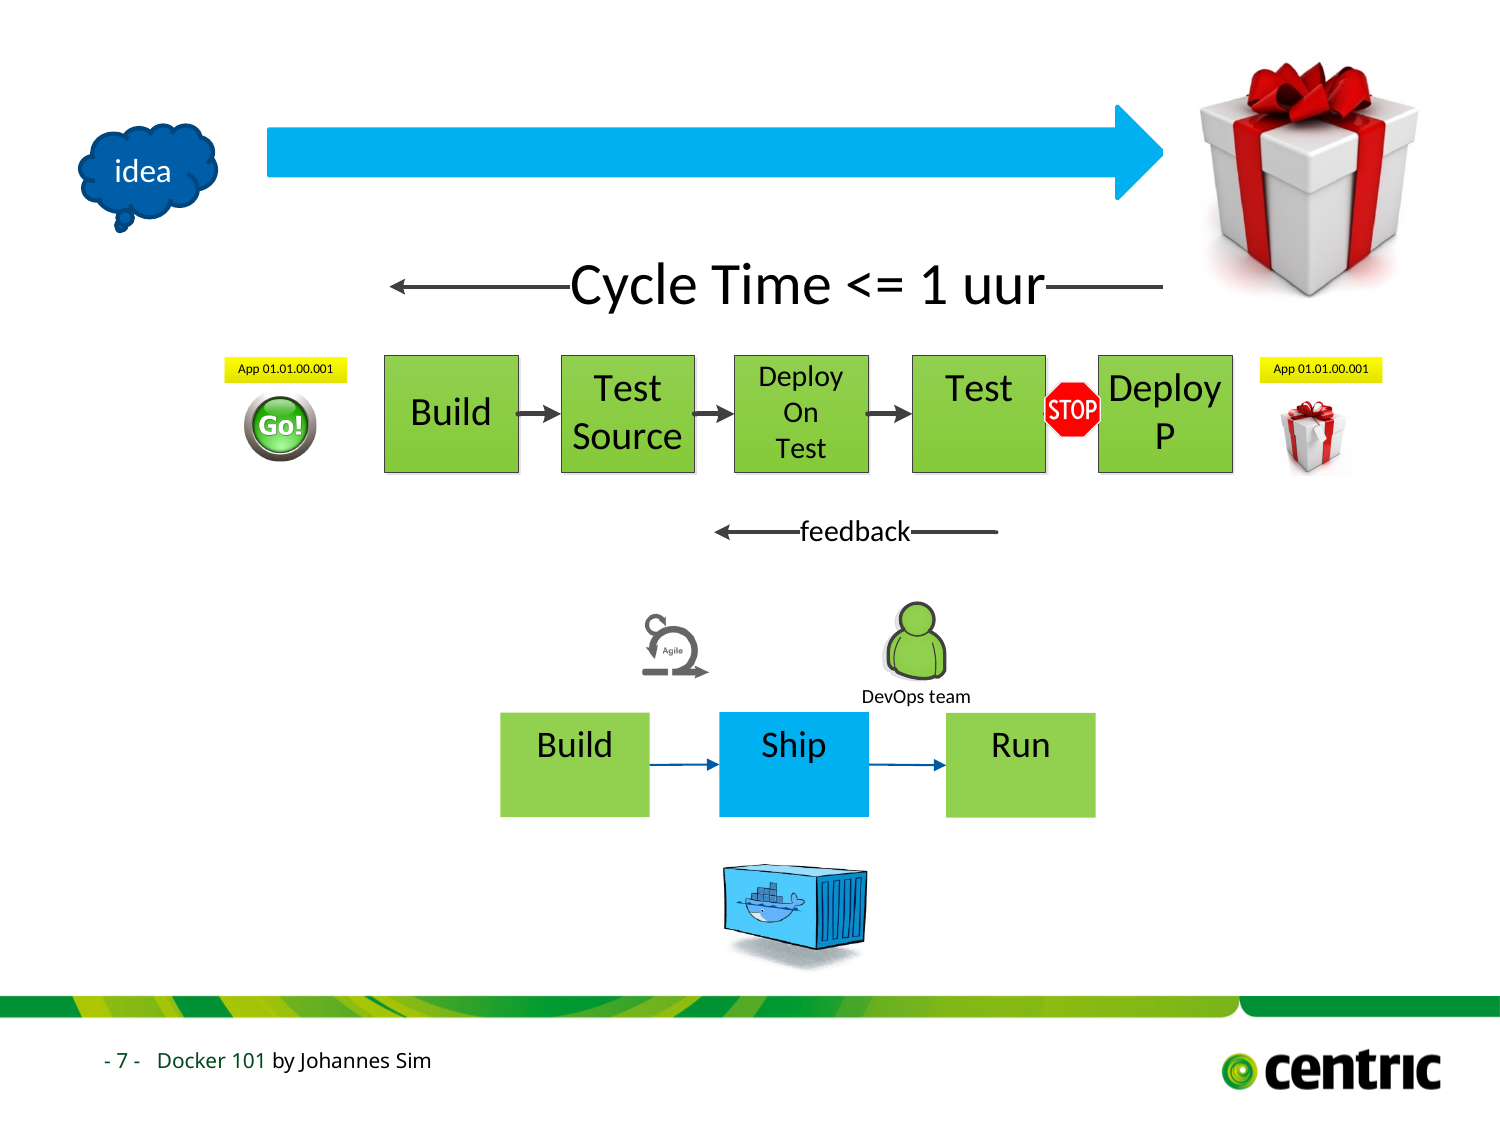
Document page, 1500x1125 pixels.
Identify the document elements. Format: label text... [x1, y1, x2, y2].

text_box Ship [719, 722, 869, 817]
picture [701, 826, 895, 983]
picture [0, 995, 1500, 1125]
text_box [267, 104, 1157, 201]
text_box Build [500, 722, 650, 818]
text_box Run [946, 722, 1096, 818]
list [222, 239, 1385, 714]
picture [1162, 34, 1453, 325]
text_box idea [77, 123, 219, 234]
